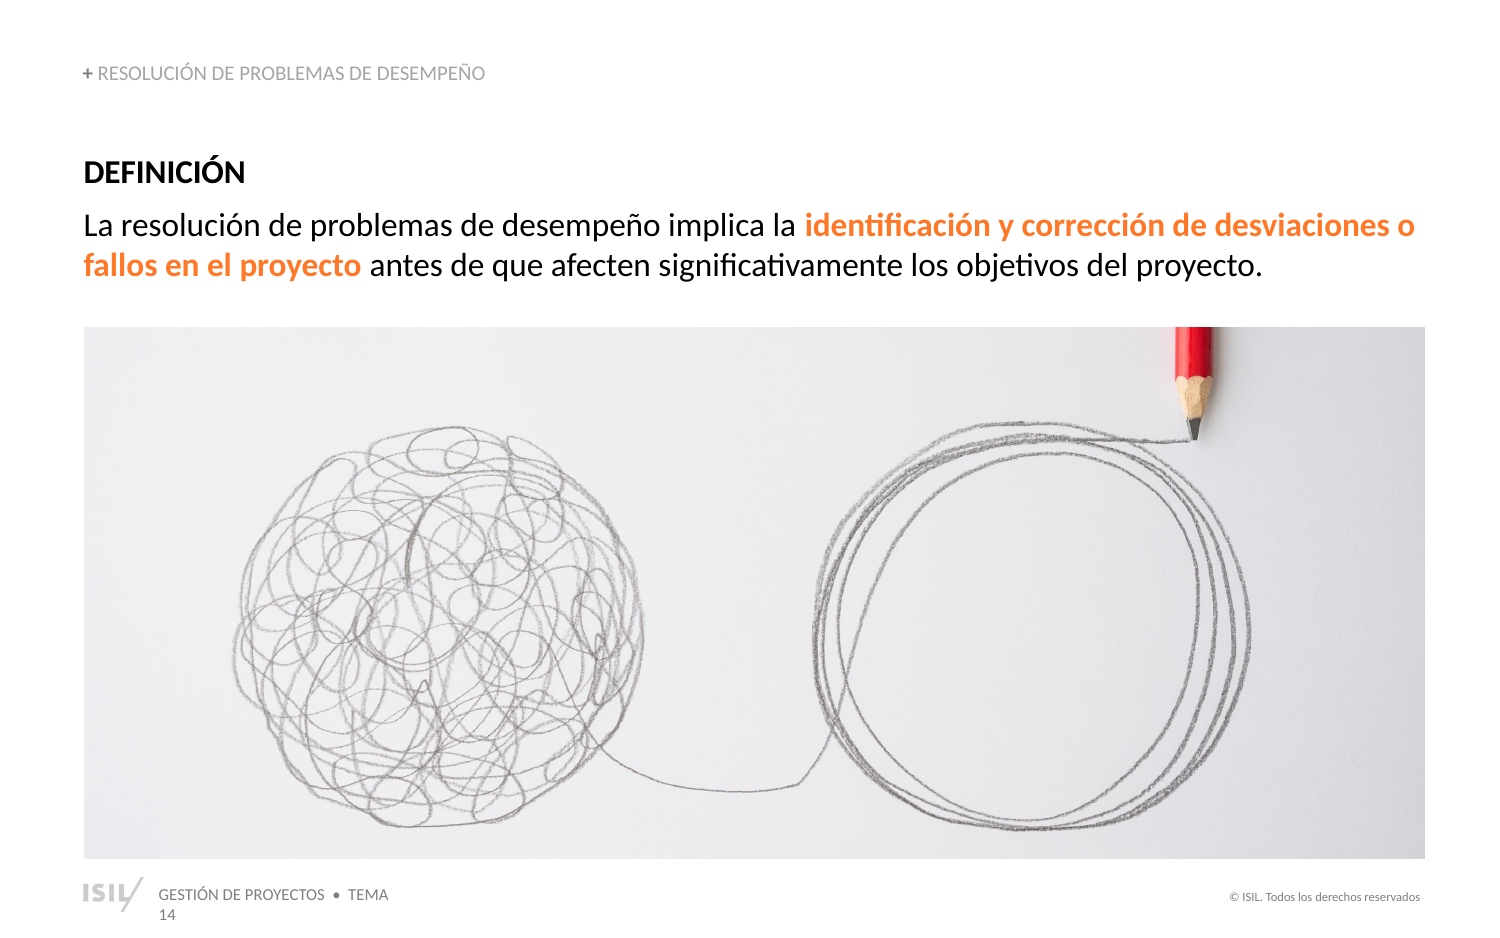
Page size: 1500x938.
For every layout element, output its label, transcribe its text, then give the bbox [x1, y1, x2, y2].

picture [84, 327, 1425, 859]
text_box + RESOLUCIÓN DE PROBLEMAS DE DESEMPEÑO [82, 61, 668, 85]
text_box DEFINICIÓN La resolución de problemas de desempeño implica la identificación y corrección de desviaciones o fallos en el proyecto antes de que afecten significativamente los objetivos del proyecto. [83, 150, 1424, 284]
